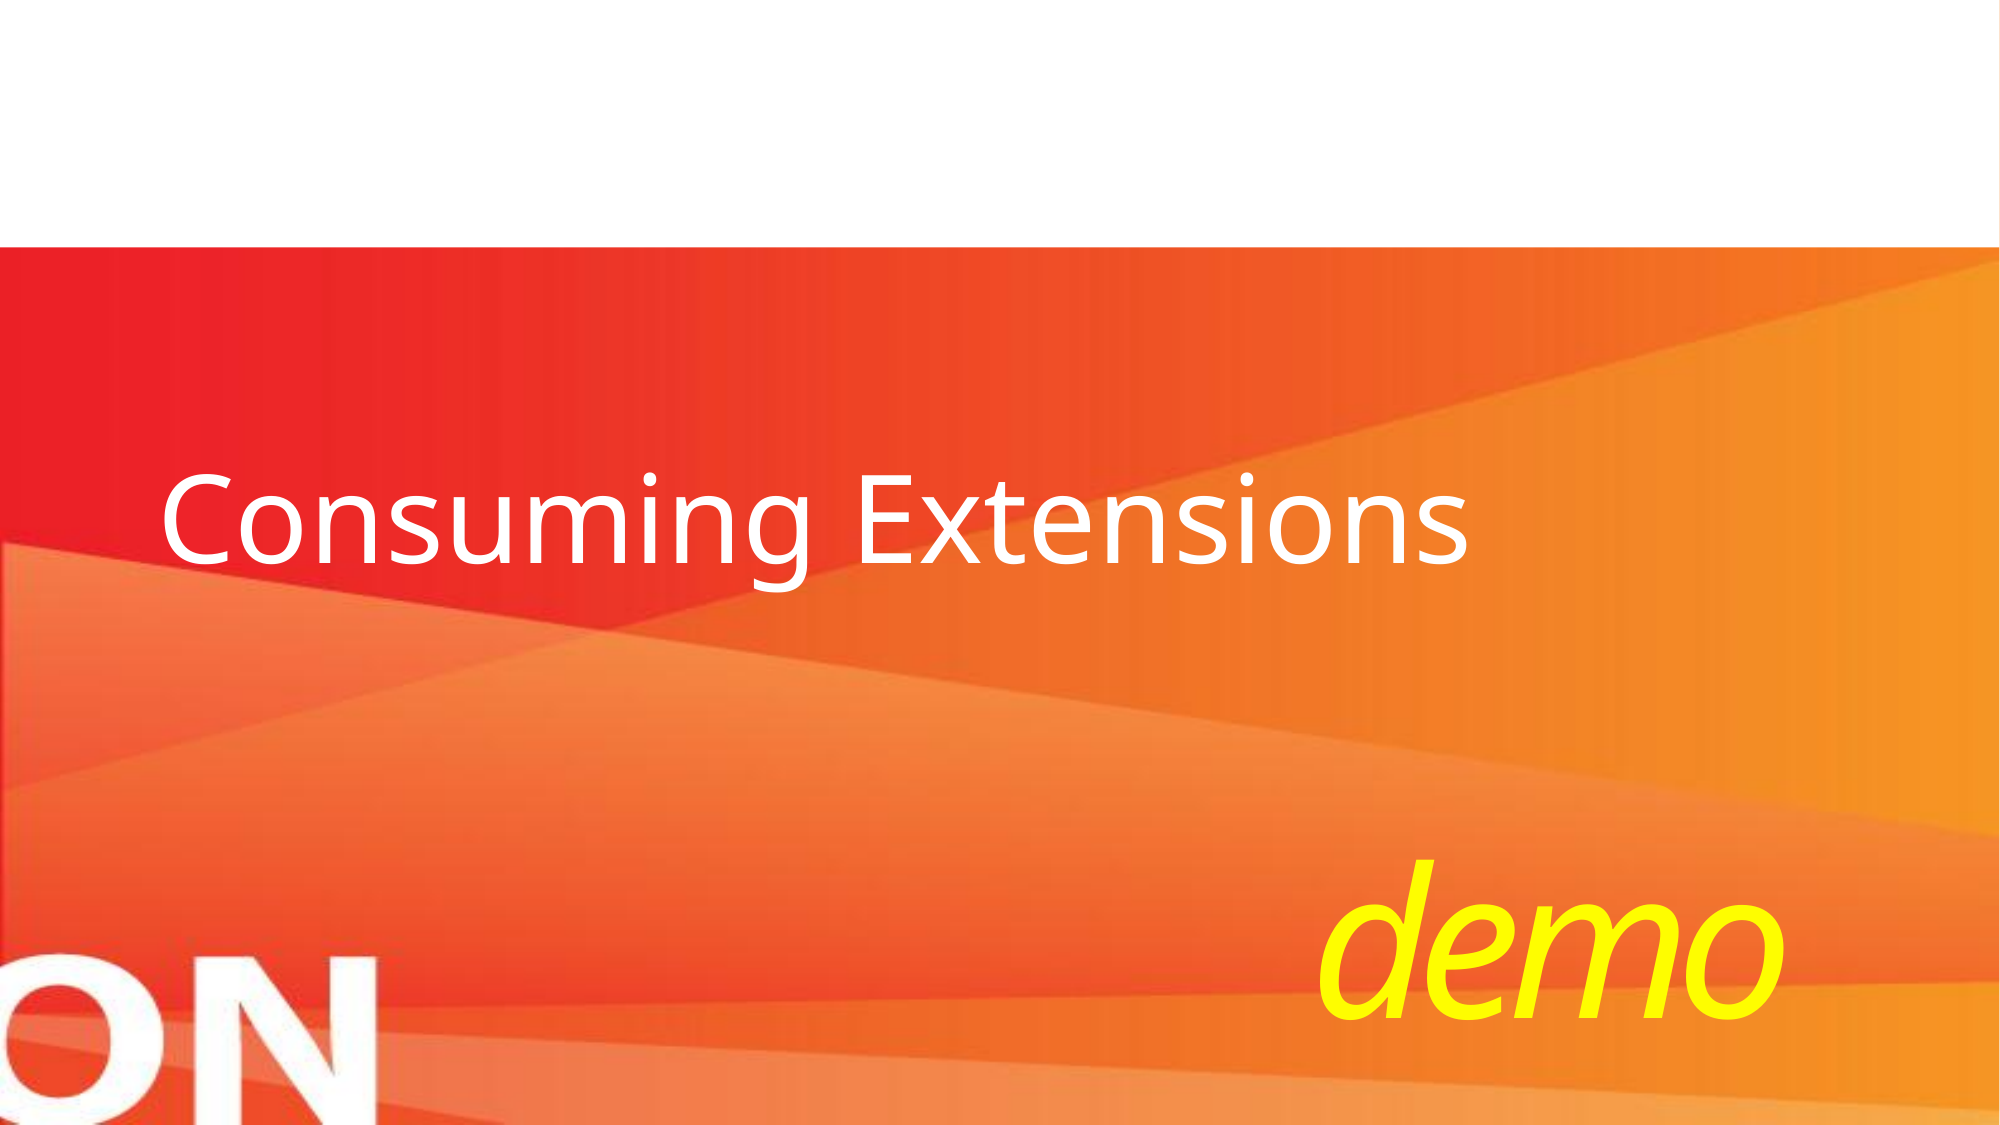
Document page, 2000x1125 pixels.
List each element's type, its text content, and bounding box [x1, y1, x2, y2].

list demo [174, 800, 1855, 1027]
title Consuming Extensions [137, 398, 1866, 649]
picture [0, 248, 2000, 1125]
